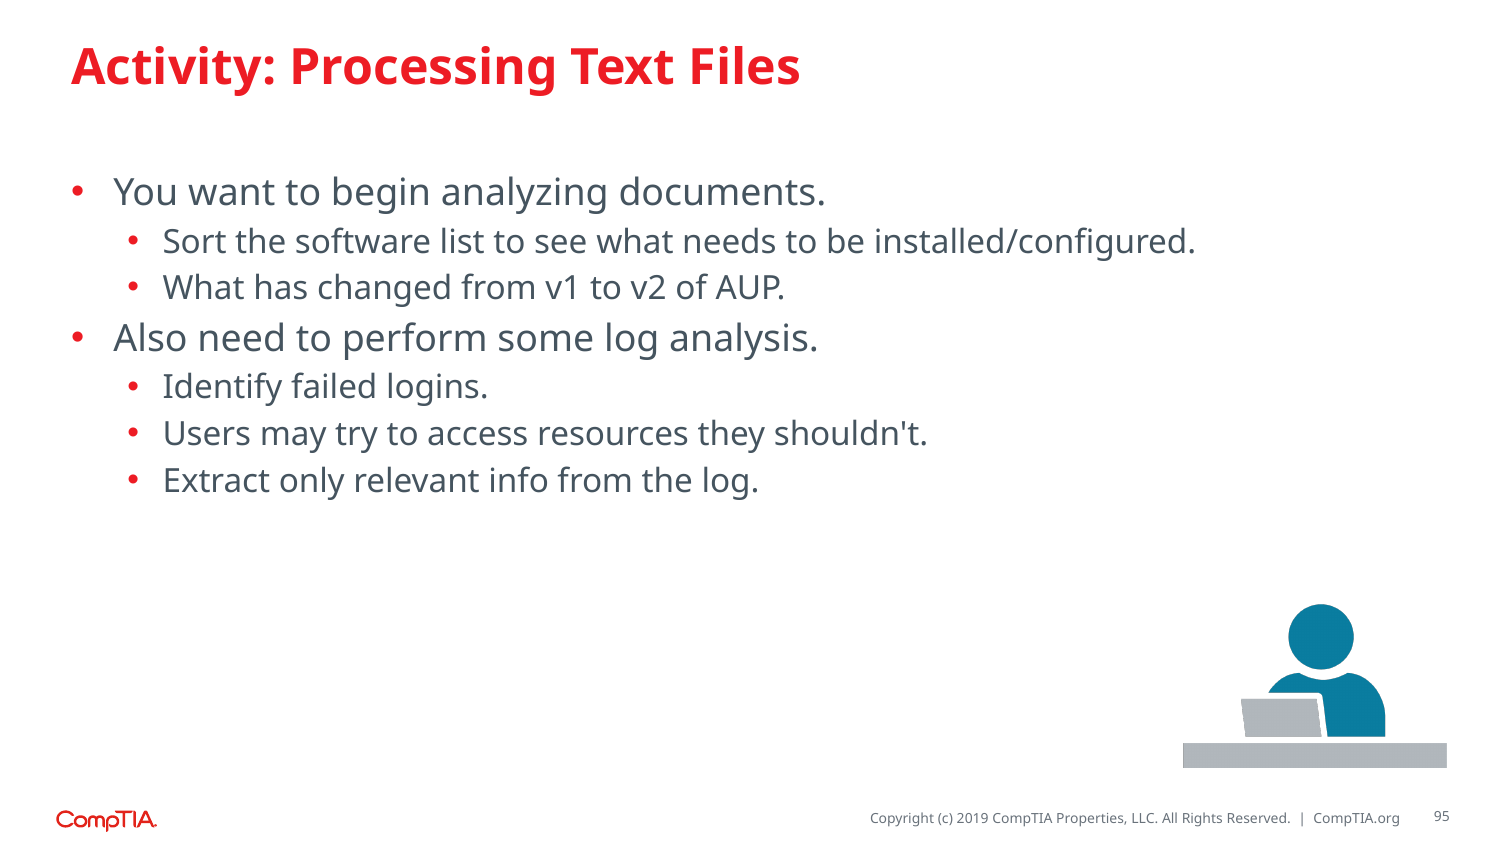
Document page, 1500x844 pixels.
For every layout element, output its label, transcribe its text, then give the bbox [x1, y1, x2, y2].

slide_number 95 [1407, 800, 1450, 835]
title Activity: Processing Text Files [56, 12, 1350, 117]
list You want to begin analyzing documents. Sort the software list to see what needs to be installed/configured. What has changed from v1 to v2 of AUP. Also need to perform some log analysis. Identify failed logins. Users may try to access resources they shouldn't. Extract only relevant info from the log. [56, 160, 1444, 768]
